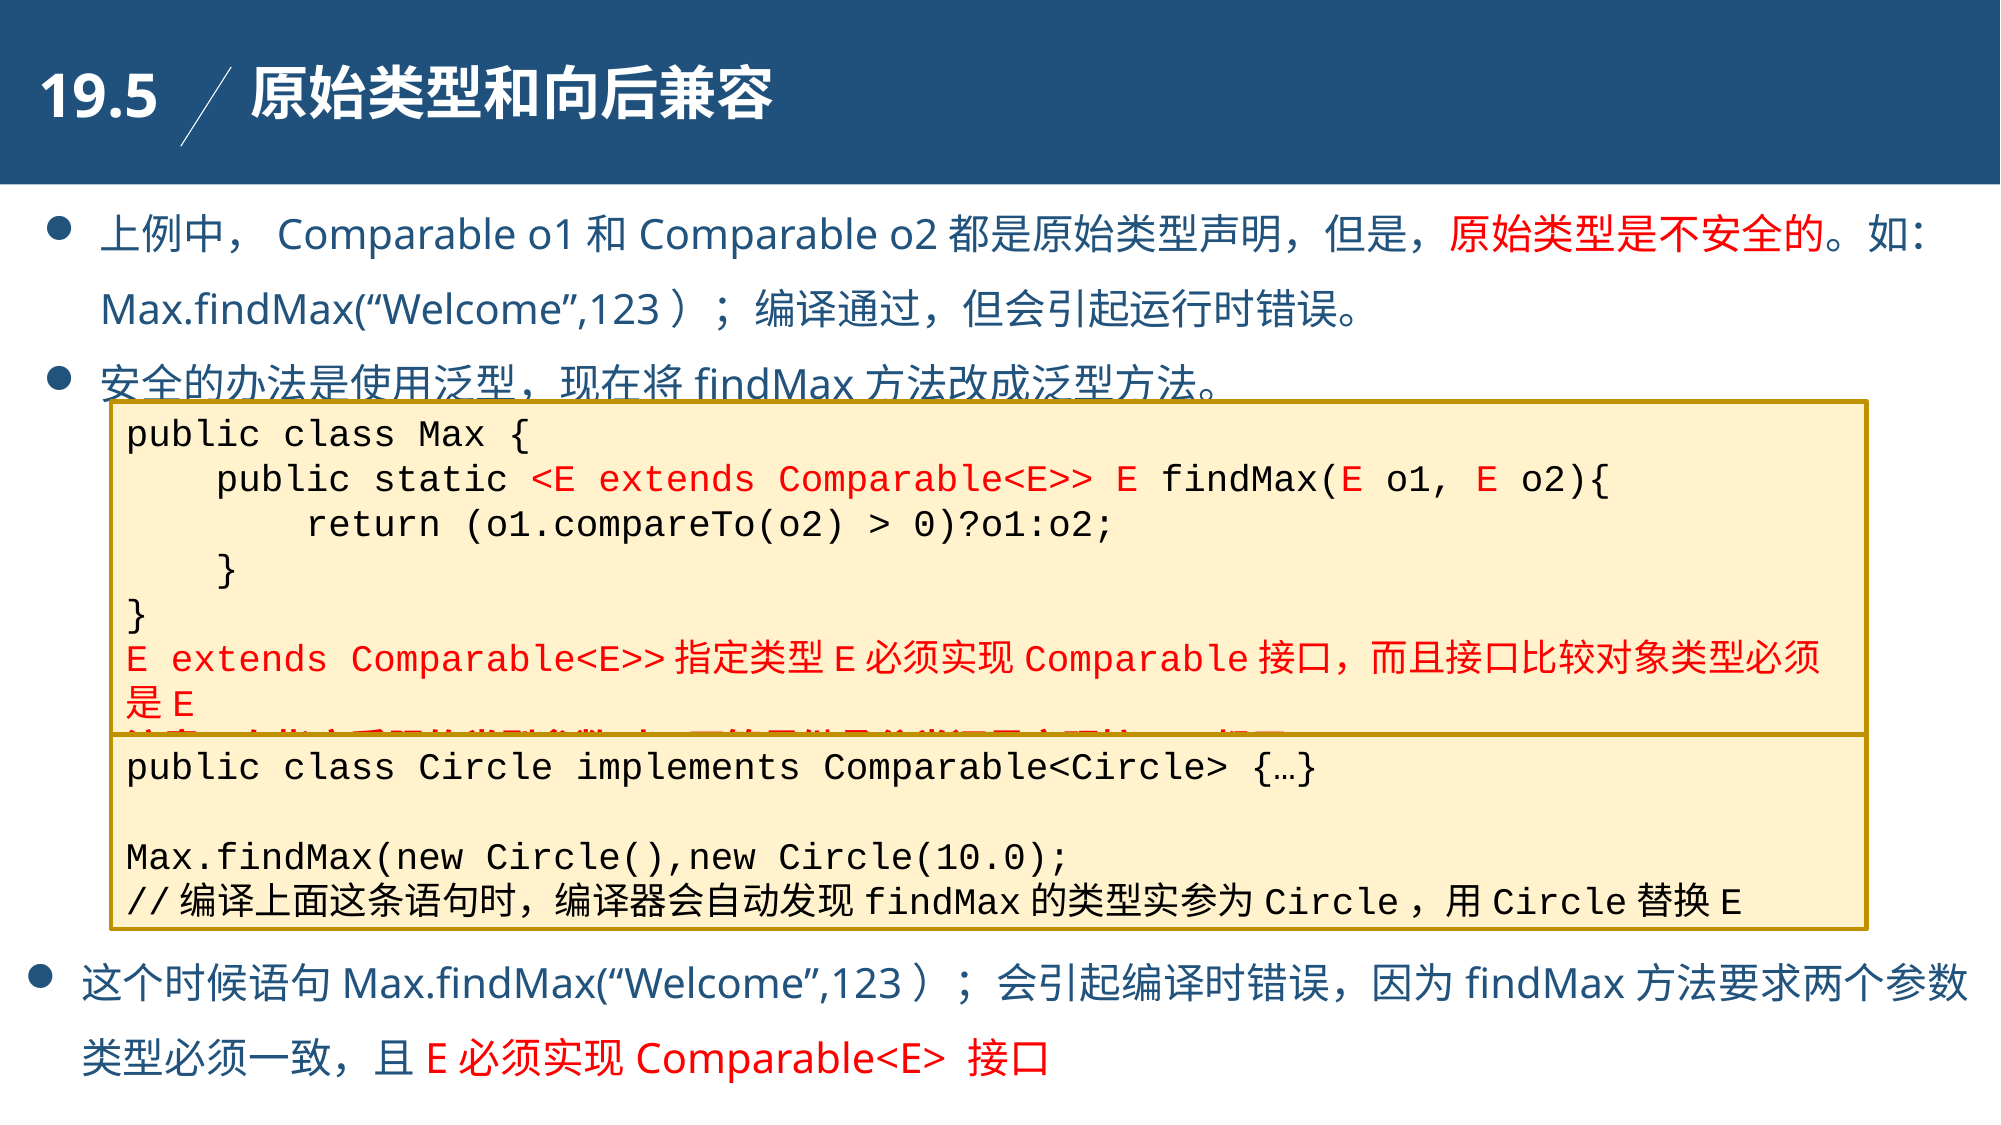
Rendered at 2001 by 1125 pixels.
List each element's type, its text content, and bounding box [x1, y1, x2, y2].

text_box 上例中，Comparable o1和Comparable o2都是原始类型声明，但是，原始类型是不安全的。如：Max.findMax(“Welcome”,123）；编译通过，但会引起运行时错误。 安全的办法是使用泛型，现在将findMax方法改成泛型方法。 [28, 175, 1968, 416]
text_box public class Max { public static <E extends Comparable<E>> E findMax(E o1, E o2){ return (o1.compareTo(o2) > 0)?o1:o2; } } E extends Comparable<E>>指定类型E必须实现Comparable接口，而且接口比较对象类型必须是E 注意：在指定受限的类型参数时，不管是继承父类还是实现接口，都用extends [111, 401, 1867, 734]
text_box 这个时候语句Max.findMax(“Welcome”,123）；会引起编译时错误，因为findMax方法要求两个参数类型必须一致，且E必须实现Comparable<E> 接口 [10, 924, 2000, 1090]
list 19.5 [23, 57, 200, 139]
text_box public class Circle implements Comparable<Circle> {…} Max.findMax(new Circle(),new Circle(10.0); //编译上面这条语句时，编译器会自动发现findMax的类型实参为Circle，用Circle替换E [111, 734, 1867, 930]
list 原始类型和向后兼容 [235, 57, 1449, 139]
